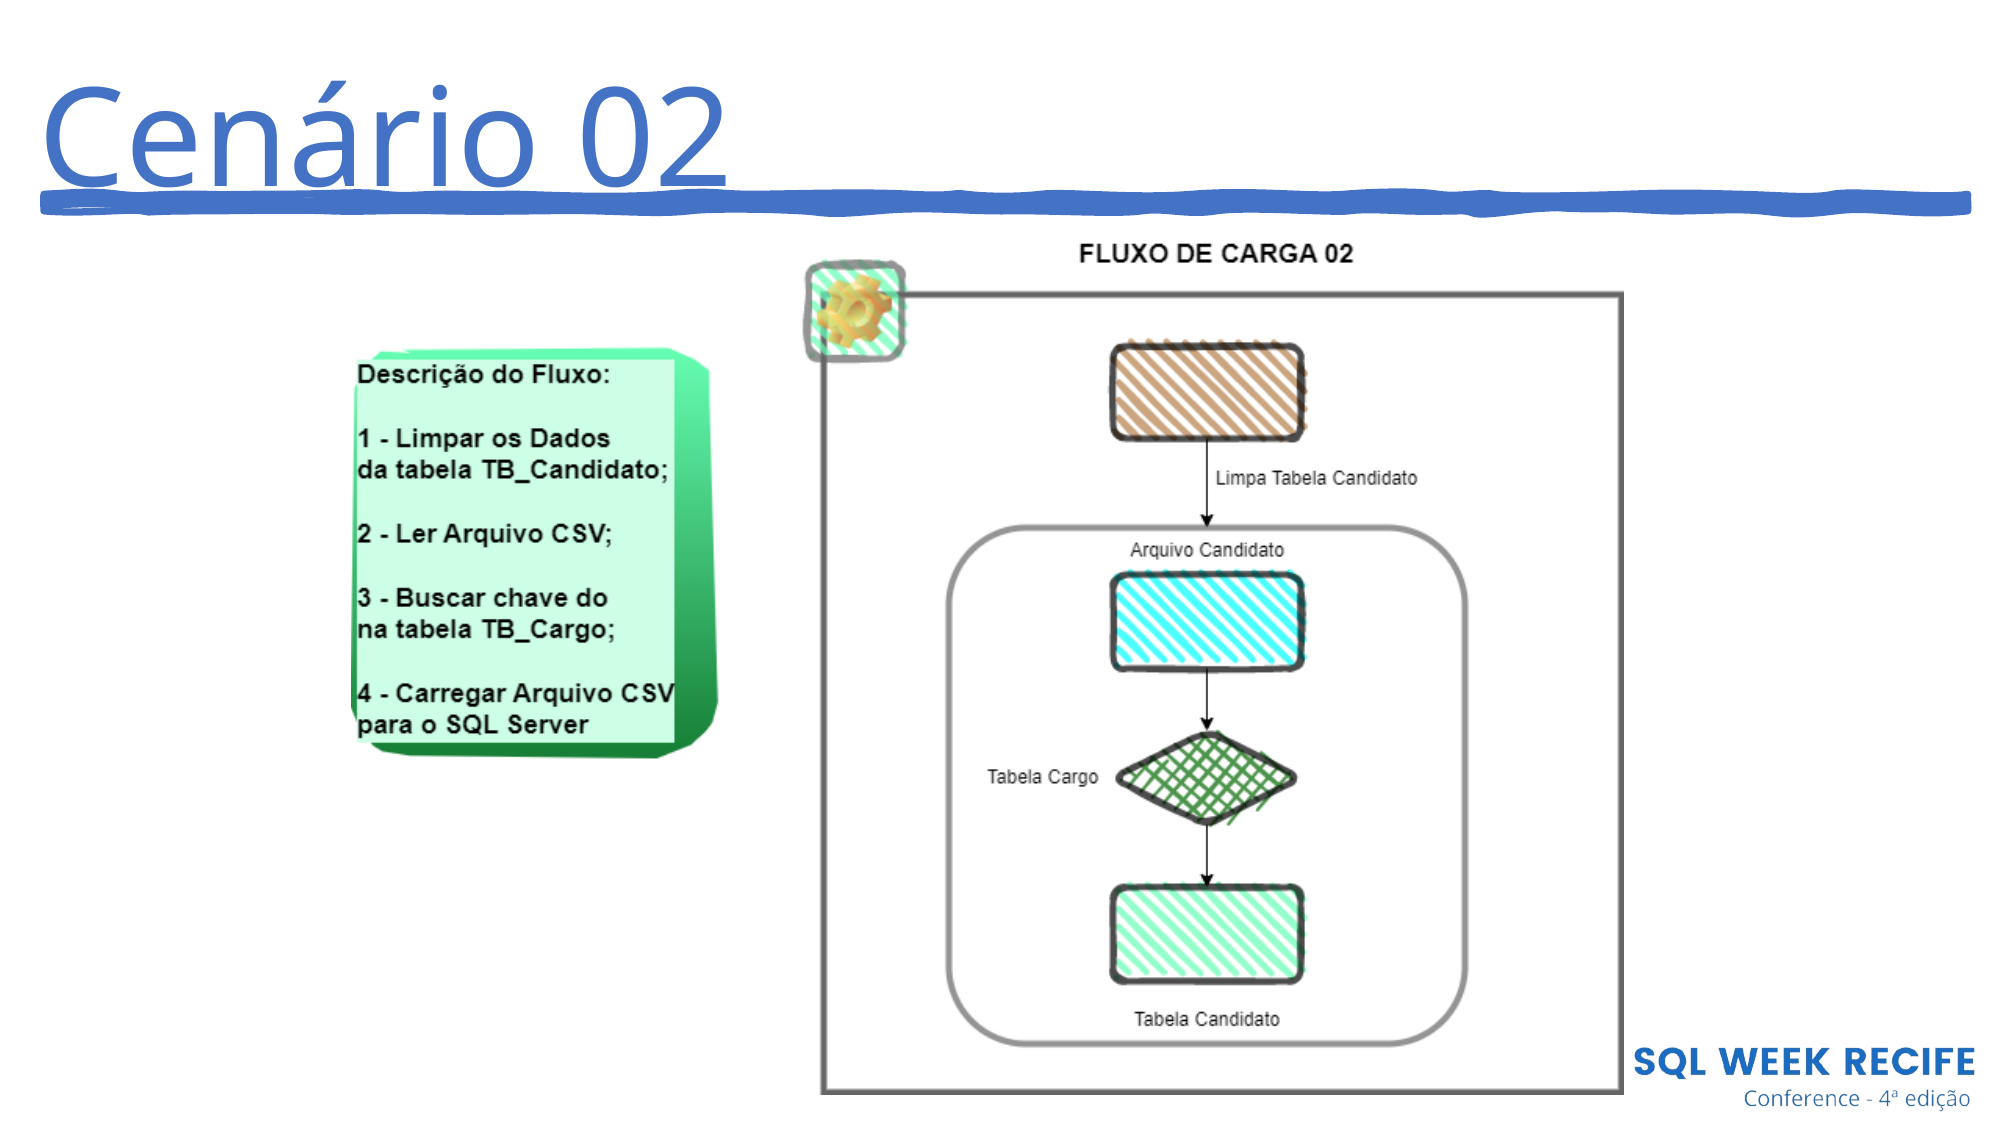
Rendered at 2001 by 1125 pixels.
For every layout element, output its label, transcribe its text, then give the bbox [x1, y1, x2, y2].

text_box Cenário 02 [23, 41, 1745, 221]
text_box [42, 190, 1969, 216]
picture [1630, 1042, 1981, 1115]
picture [351, 230, 1624, 1095]
